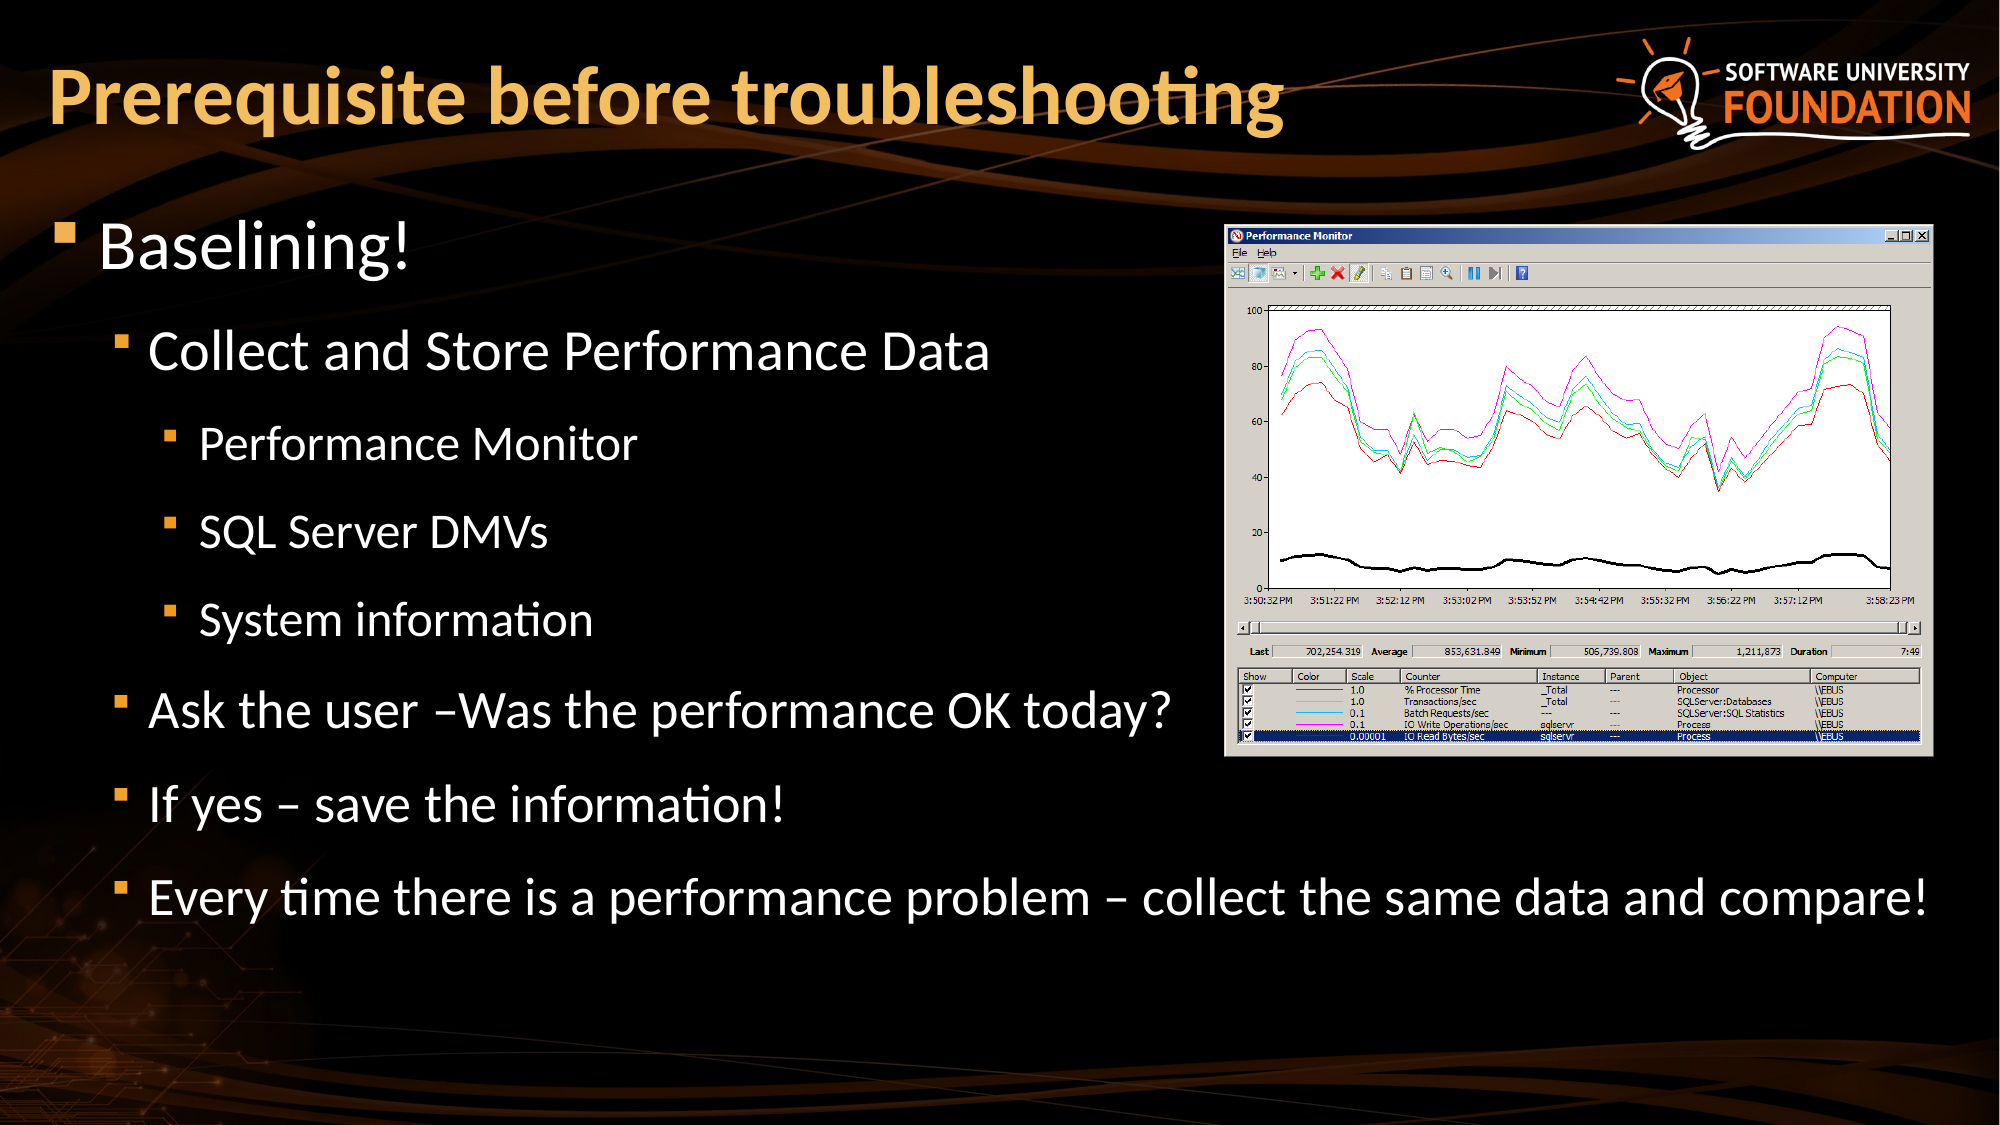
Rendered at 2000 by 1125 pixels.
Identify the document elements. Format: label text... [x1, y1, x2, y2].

picture [0, 0, 2000, 1125]
title Prerequisite before troubleshooting [30, 6, 1602, 189]
list Baselining! Collect and Store Performance Data Performance Monitor SQL Server DMVs System information Ask the user –Was the performance OK today? If yes – save the information! Every time there is a performance problem – collect the same data and compare! [31, 188, 1968, 1103]
